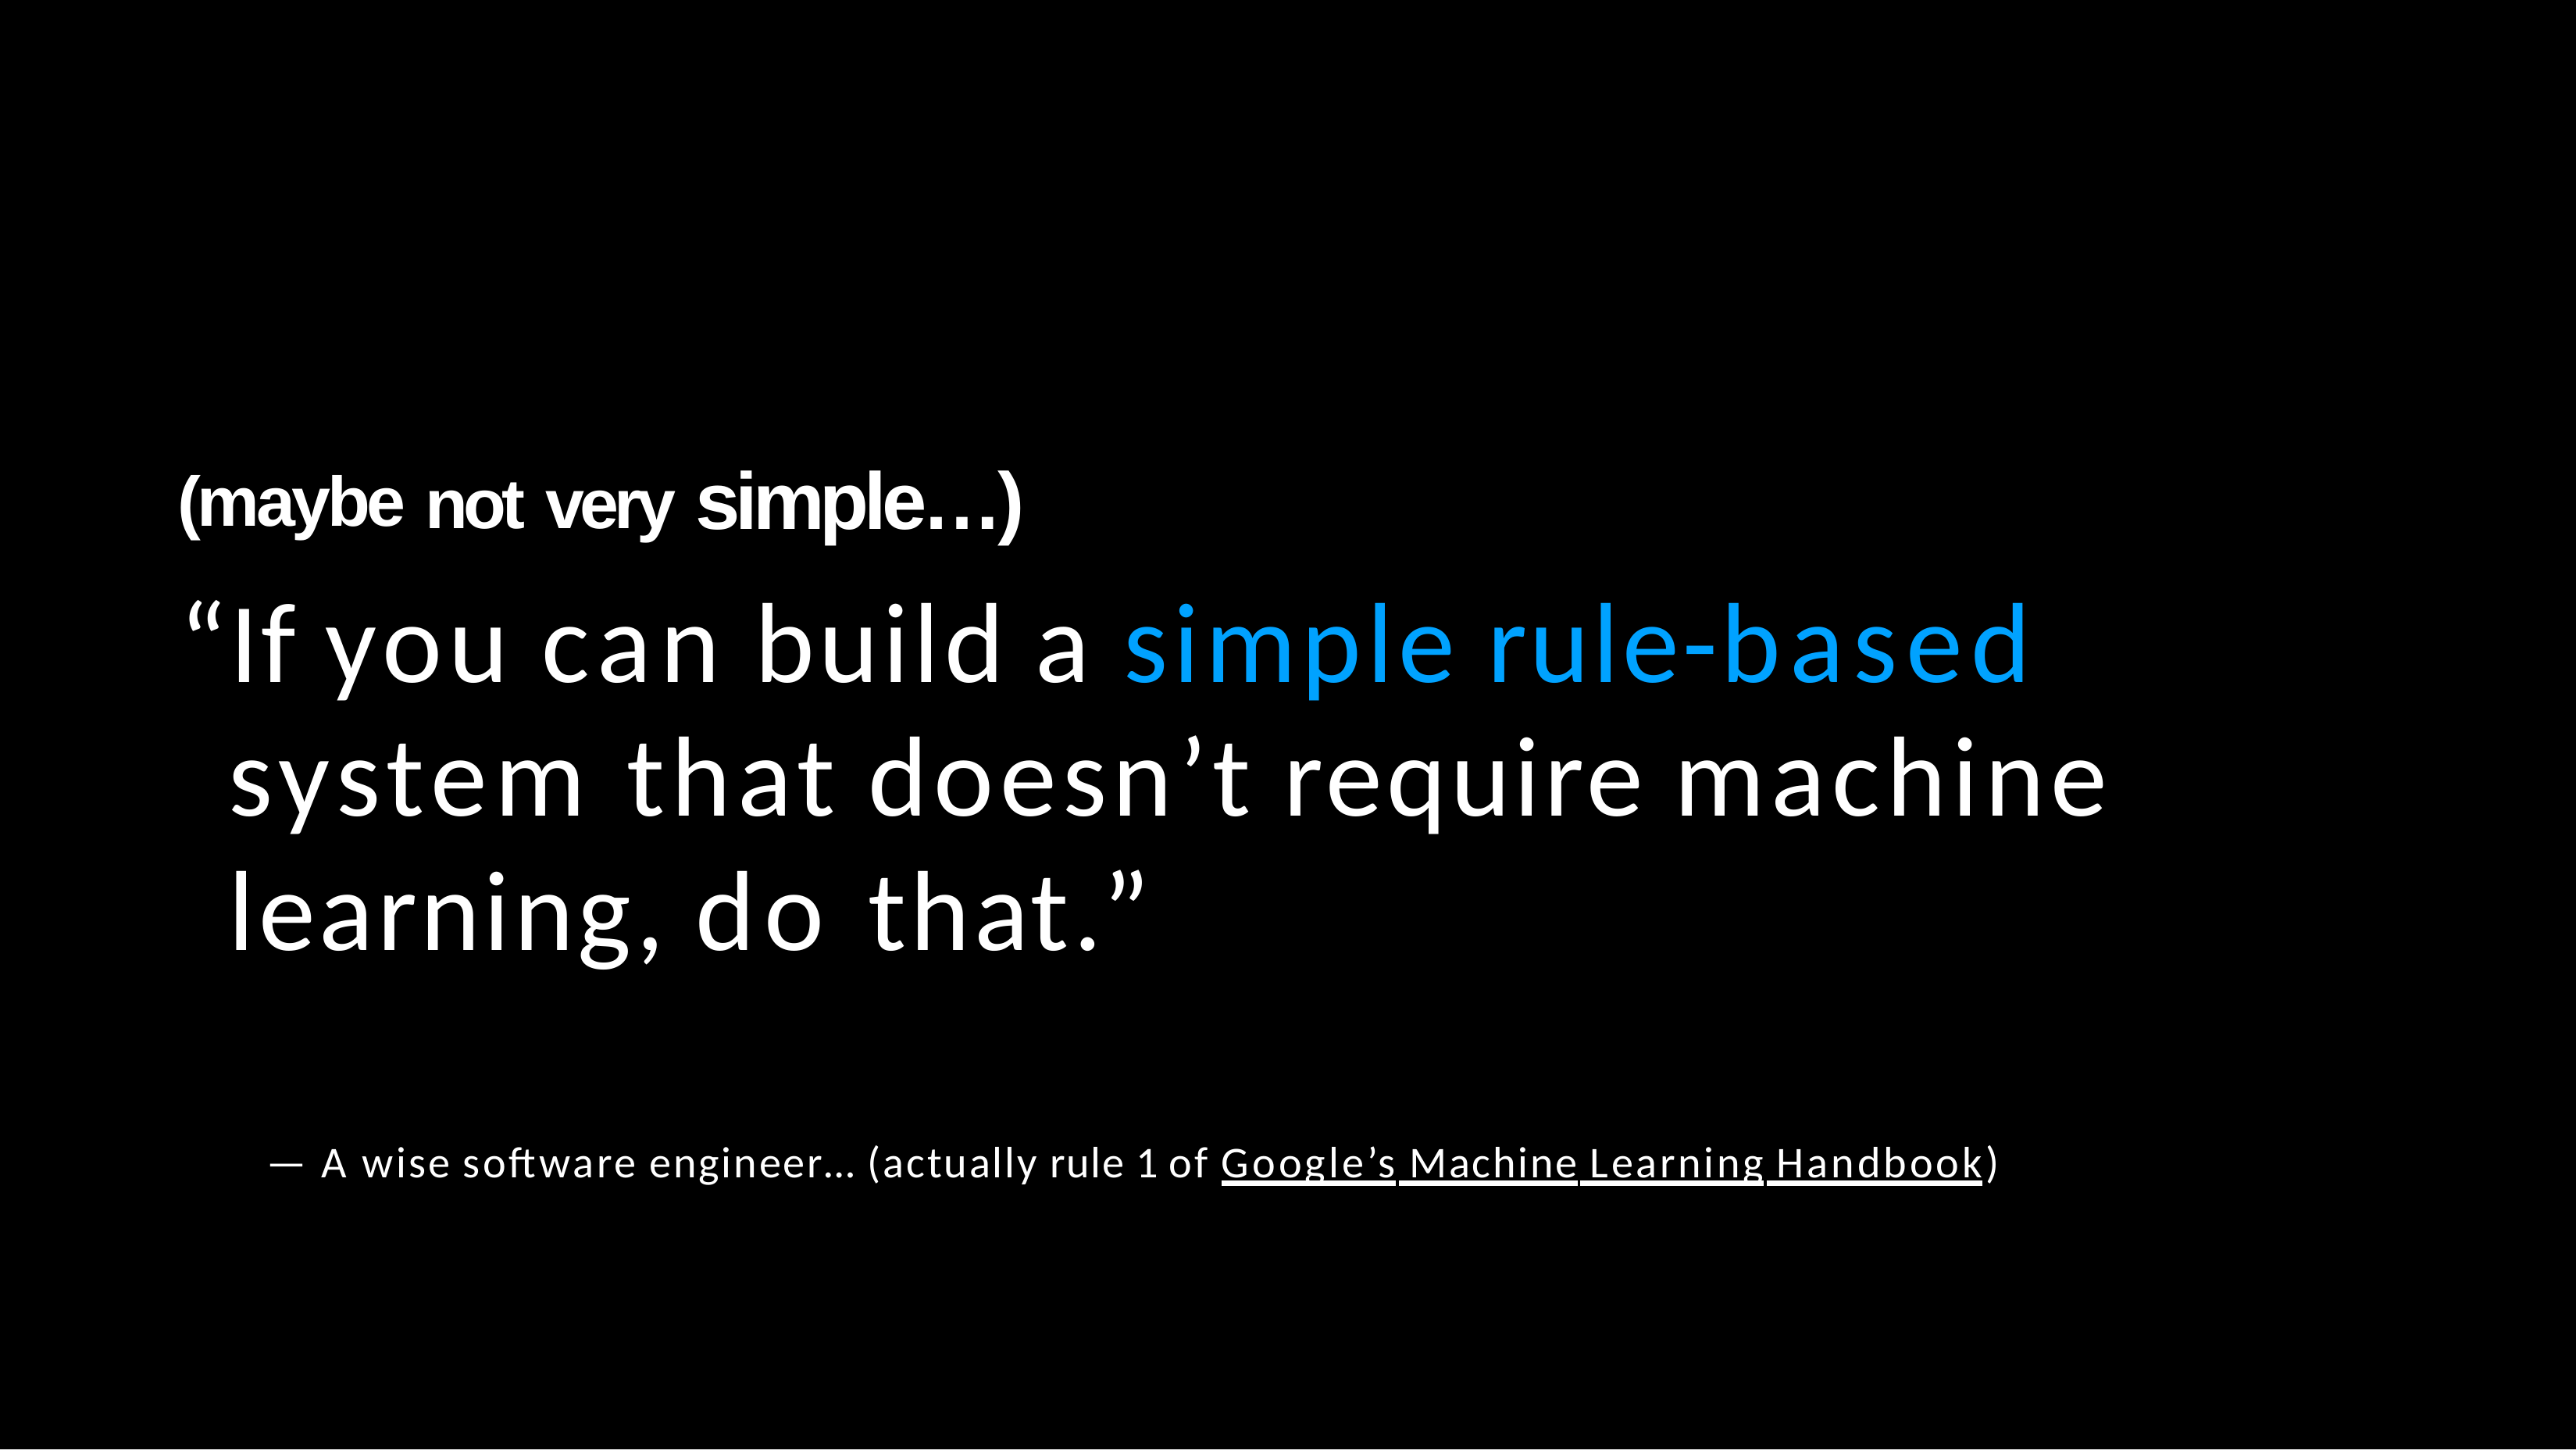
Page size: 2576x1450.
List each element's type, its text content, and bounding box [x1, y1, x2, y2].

title (maybe not very simple…) “If you can build a simple rule-based system that doesn’t require machine learning, do that.” [177, 398, 2457, 973]
text_box — A wise software engineer… (actually rule 1 of Google’s Machine Learning Handbook) [265, 1131, 2015, 1187]
